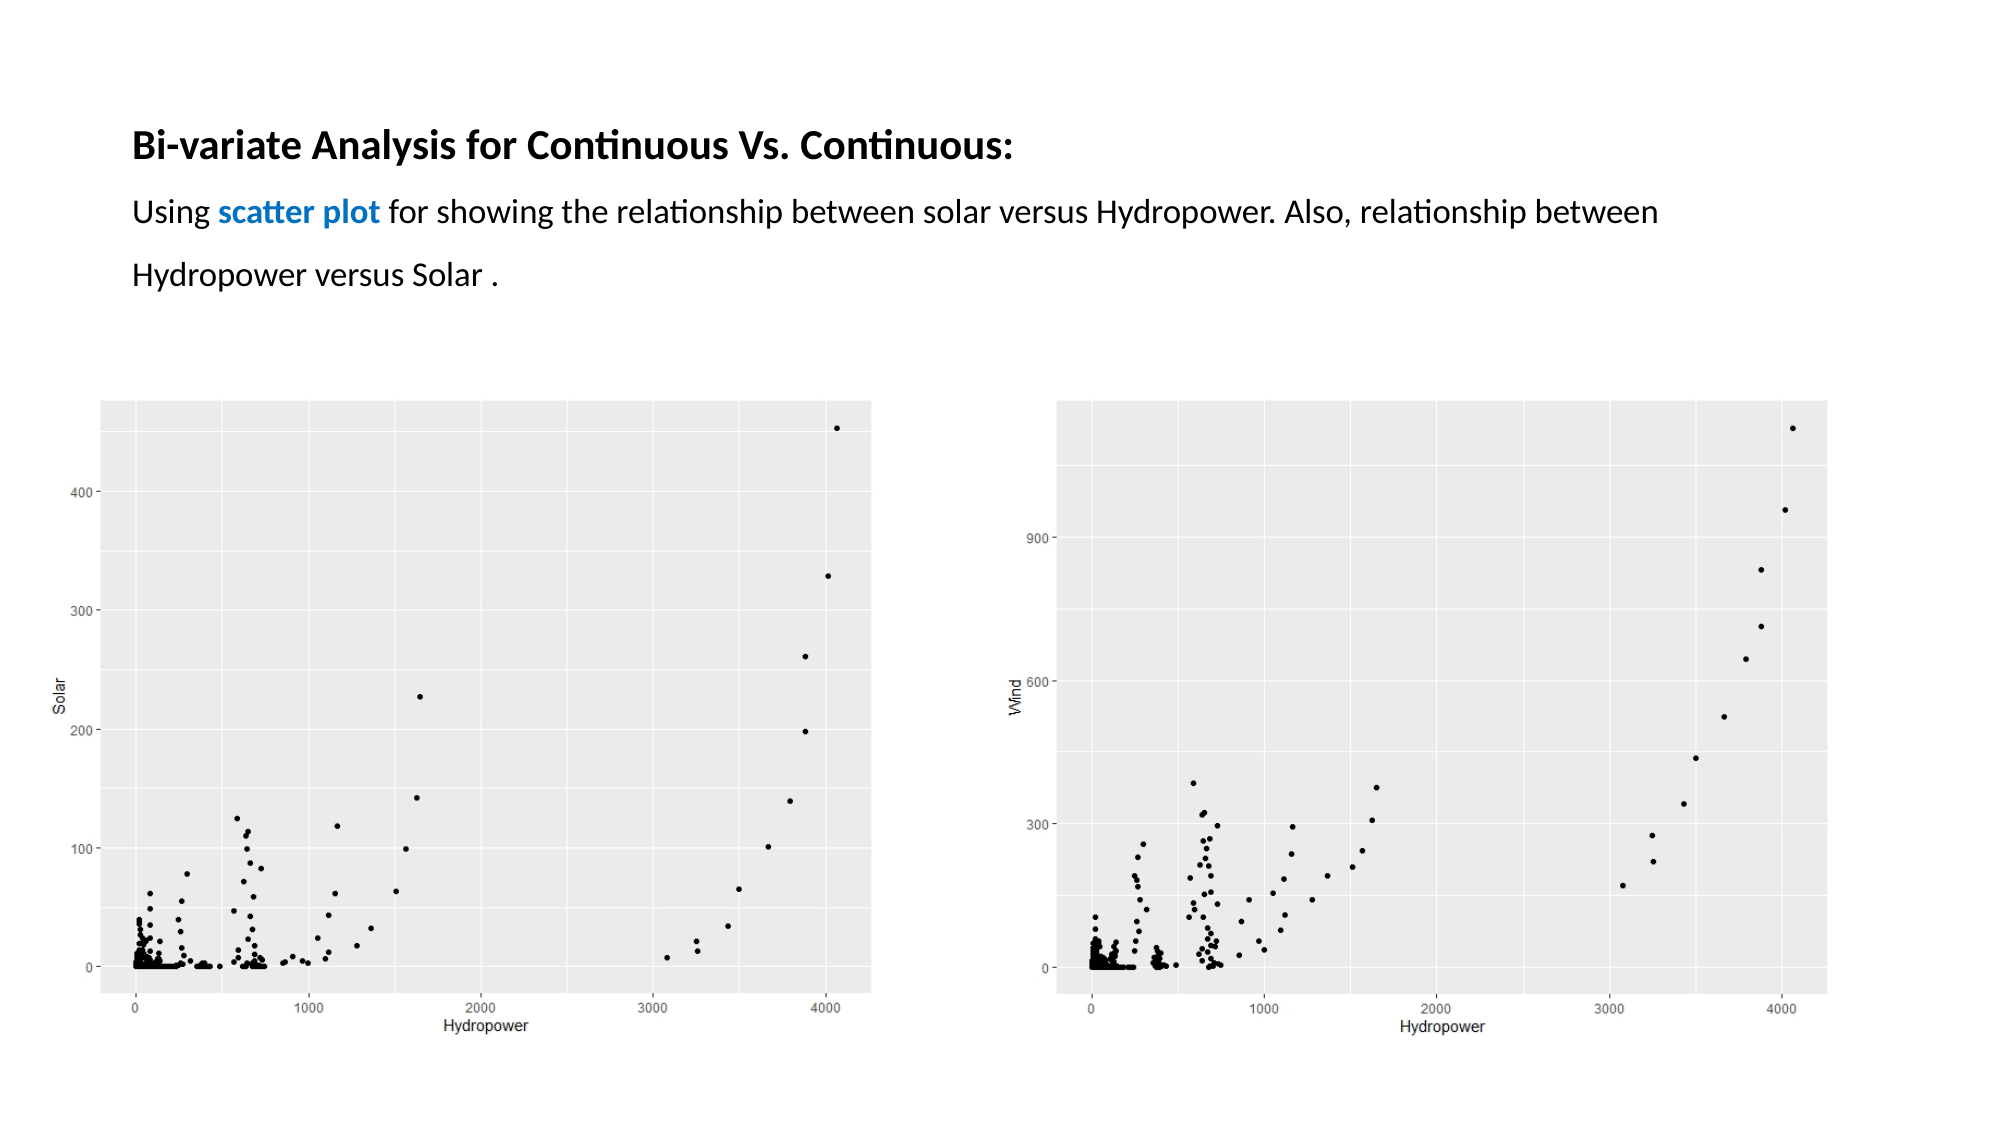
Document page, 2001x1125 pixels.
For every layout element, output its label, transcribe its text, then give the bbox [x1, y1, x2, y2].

title Bi-variate Analysis for Continuous Vs. Continuous: Using scatter plot for showing the relationship between solar versus Hydropower. Also, relationship between Hydropower versus Solar . [117, 83, 1843, 301]
picture [43, 393, 880, 1042]
picture [999, 393, 1836, 1043]
